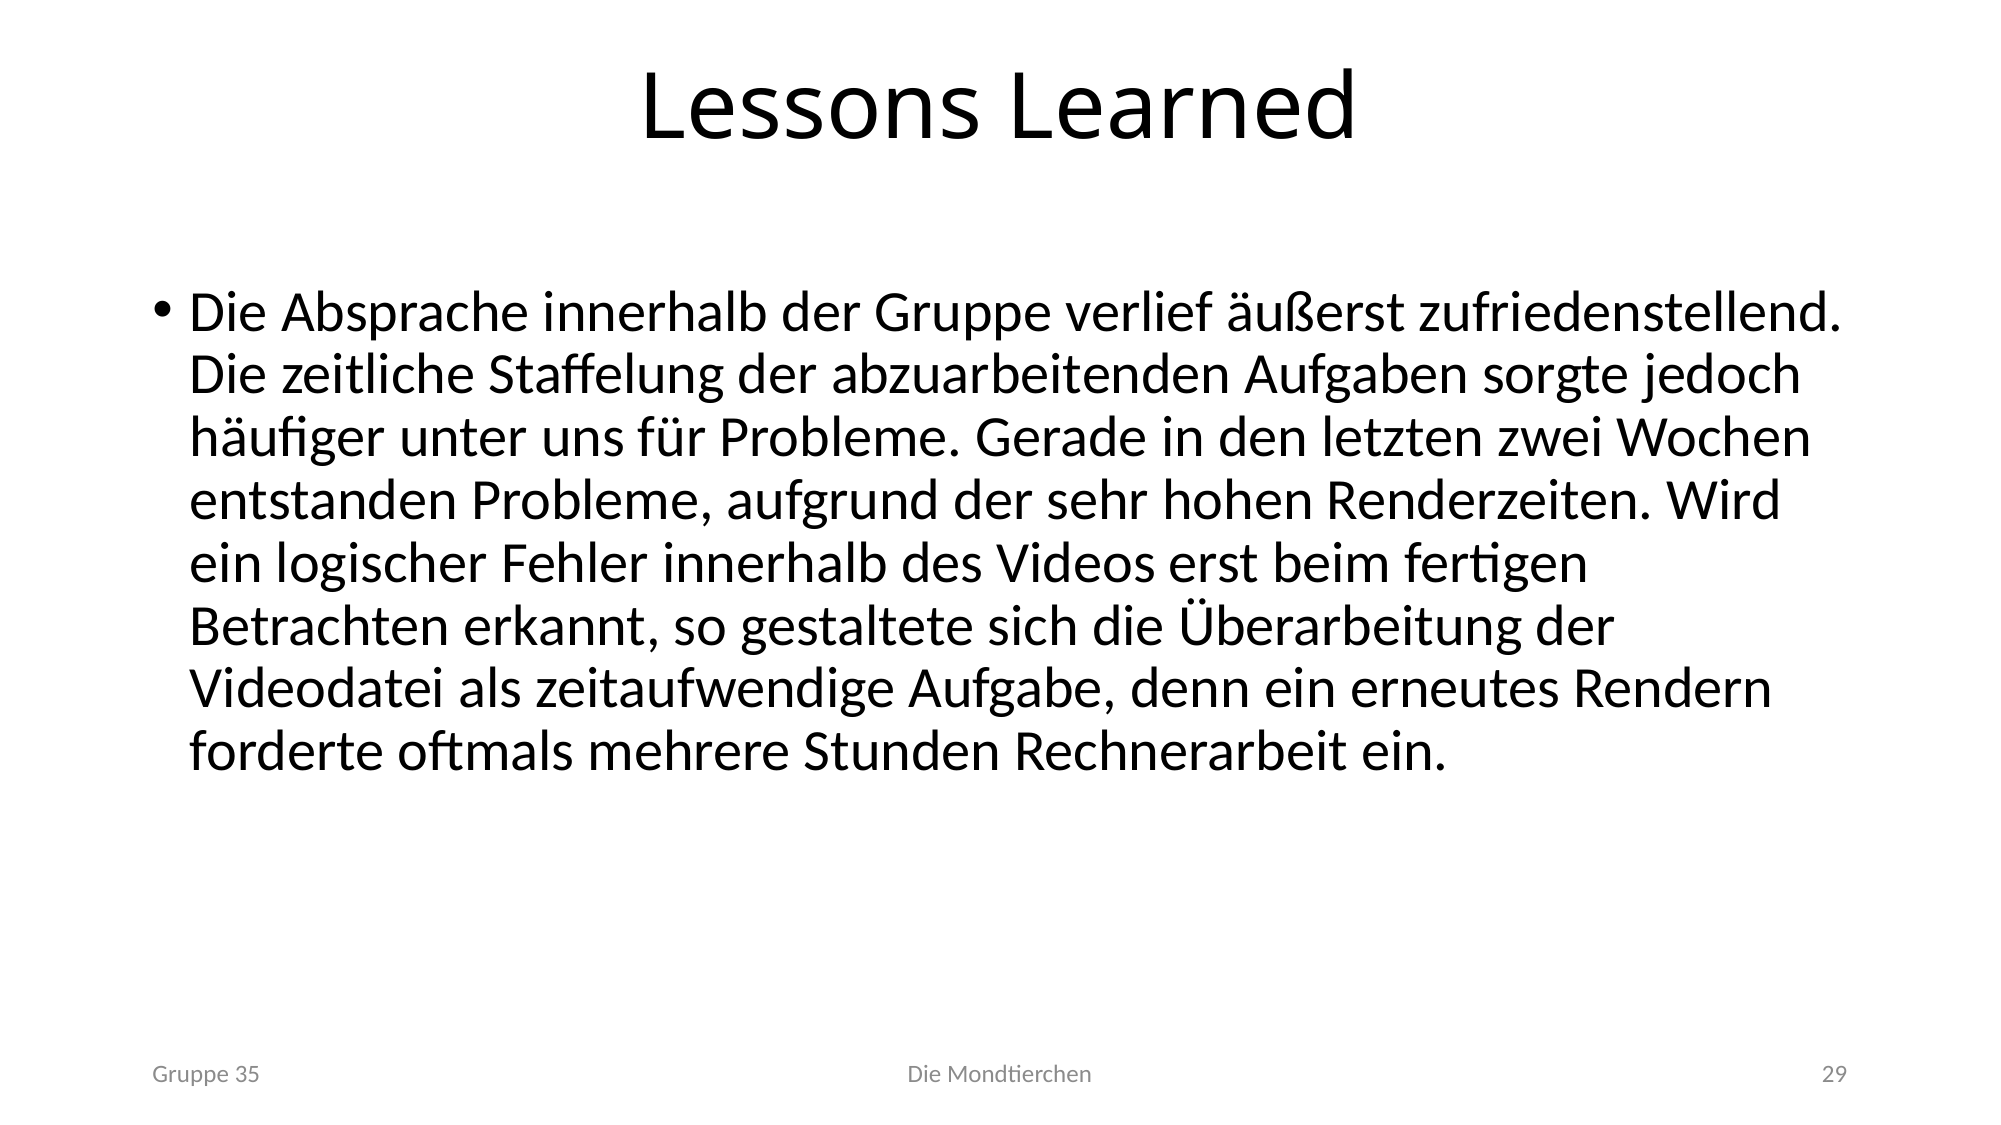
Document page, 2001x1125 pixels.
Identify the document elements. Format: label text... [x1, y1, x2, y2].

title Lessons Learned [137, 0, 1863, 218]
footer Die Mondtierchen [662, 1042, 1338, 1103]
list Die Absprache innerhalb der Gruppe verlief äußerst zufriedenstellend. Die zeitliche Staffelung der abzuarbeitenden Aufgaben sorgte jedoch häufiger unter uns für Probleme. Gerade in den letzten zwei Wochen entstanden Probleme, aufgrund der sehr hohen Renderzeiten. Wird ein logischer Fehler innerhalb des Videos erst beim fertigen Betrachten erkannt, so gestaltete sich die Überarbeitung der Videodatei als zeitaufwendige Aufgabe, denn ein erneutes Rendern forderte oftmals mehrere Stunden Rechnerarbeit ein. [137, 273, 1863, 987]
slide_number 29 [1412, 1042, 1863, 1103]
slide_number Gruppe 35 [137, 1042, 588, 1103]
